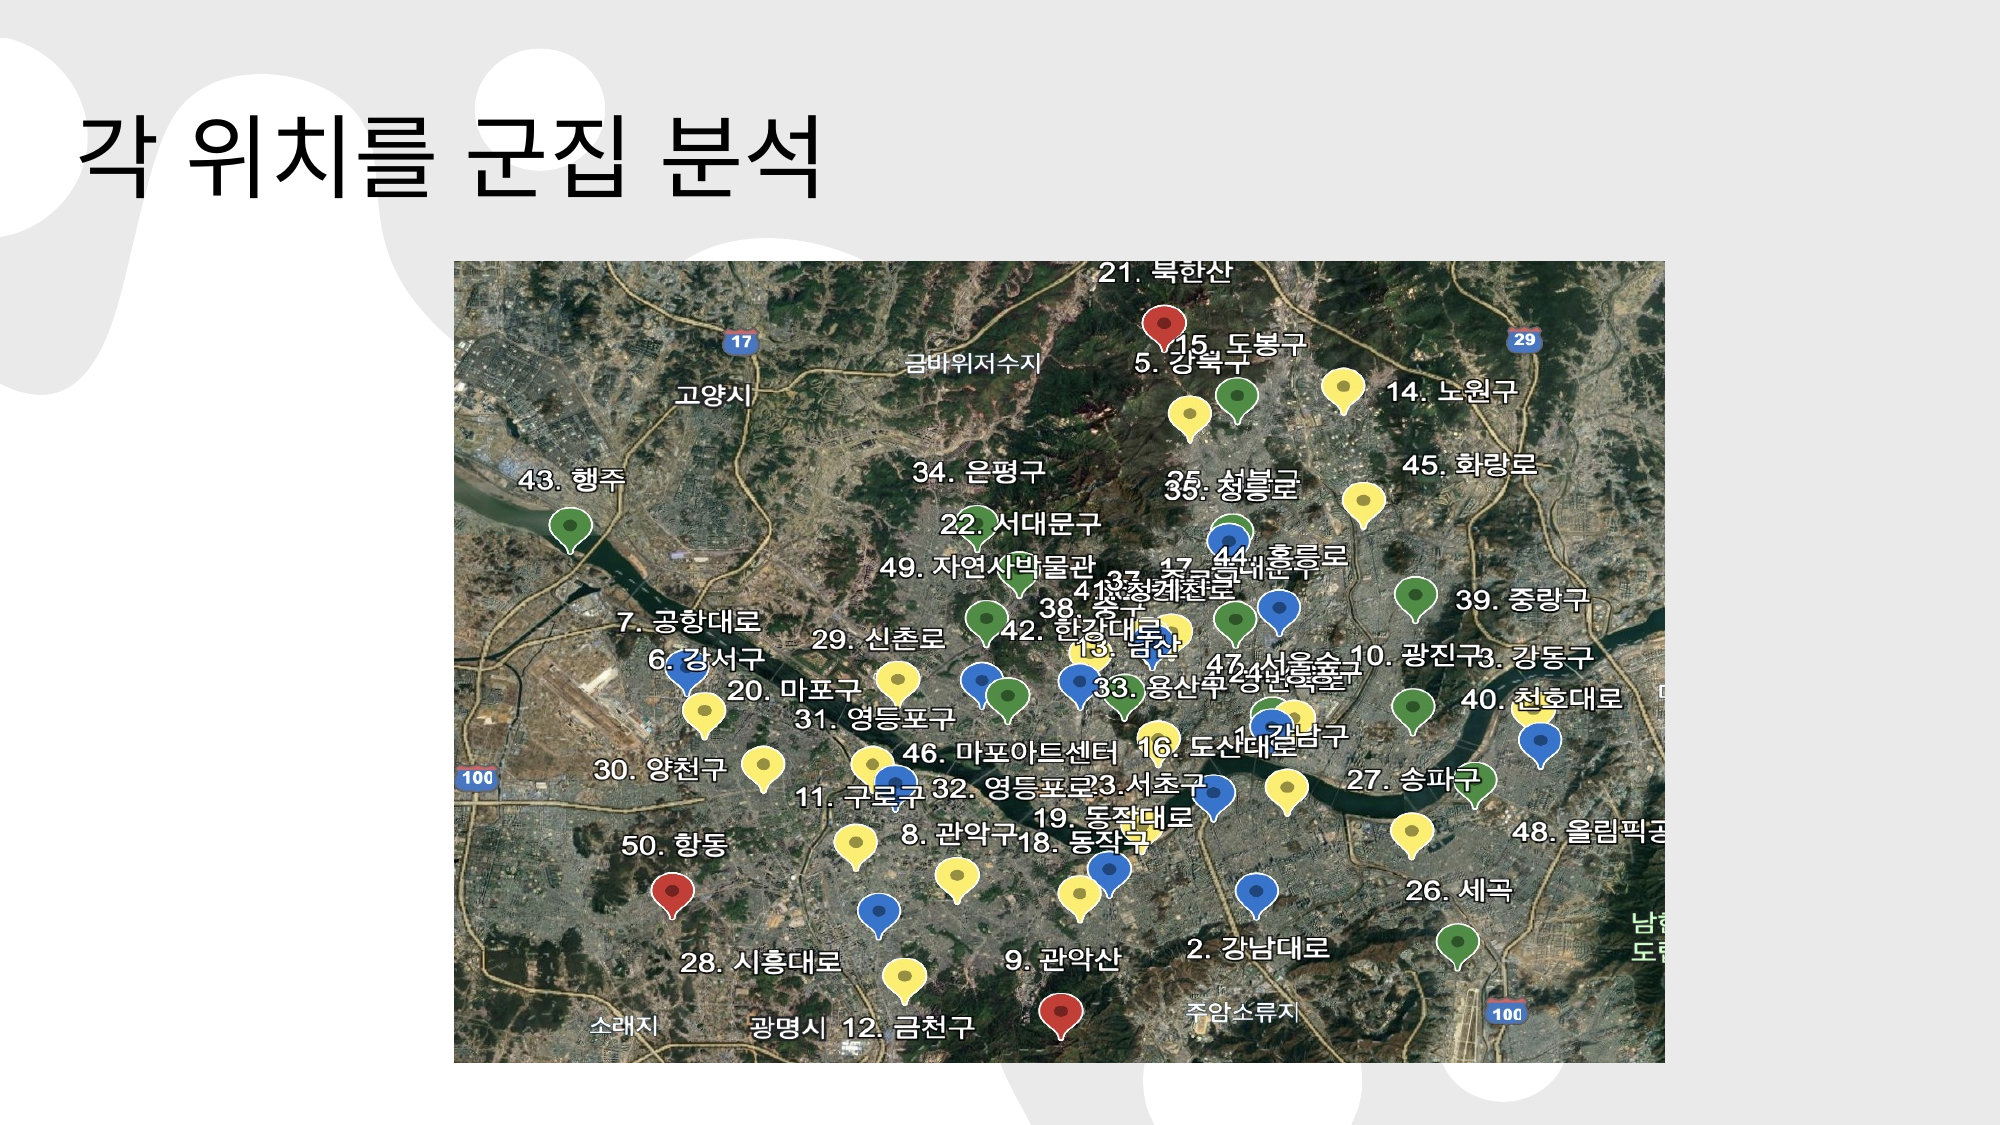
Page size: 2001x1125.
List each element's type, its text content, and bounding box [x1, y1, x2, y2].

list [454, 261, 1665, 1063]
text_box 각 위치를 군집 분석 [60, 0, 1861, 218]
